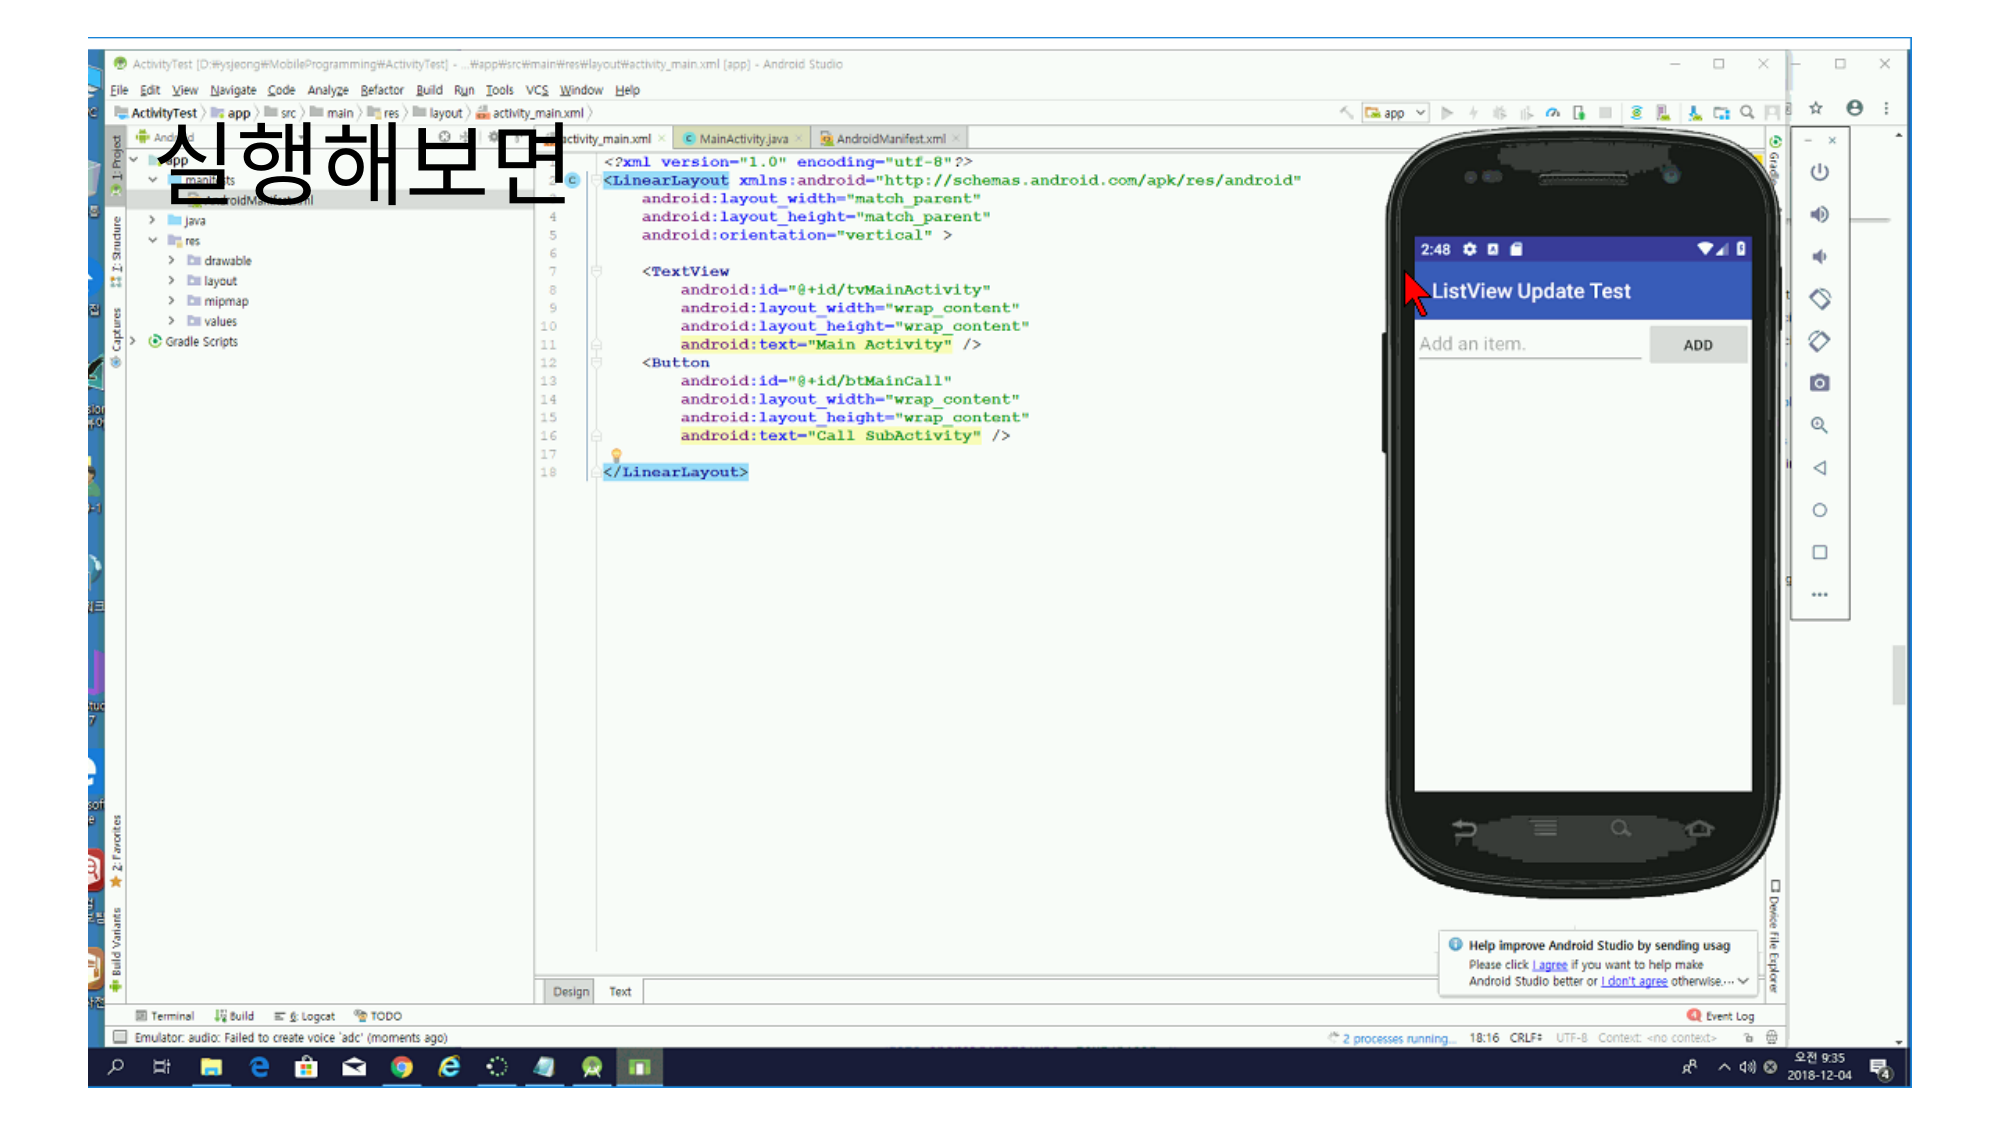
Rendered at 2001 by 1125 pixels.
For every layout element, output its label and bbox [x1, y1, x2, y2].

picture [88, 37, 1912, 1088]
